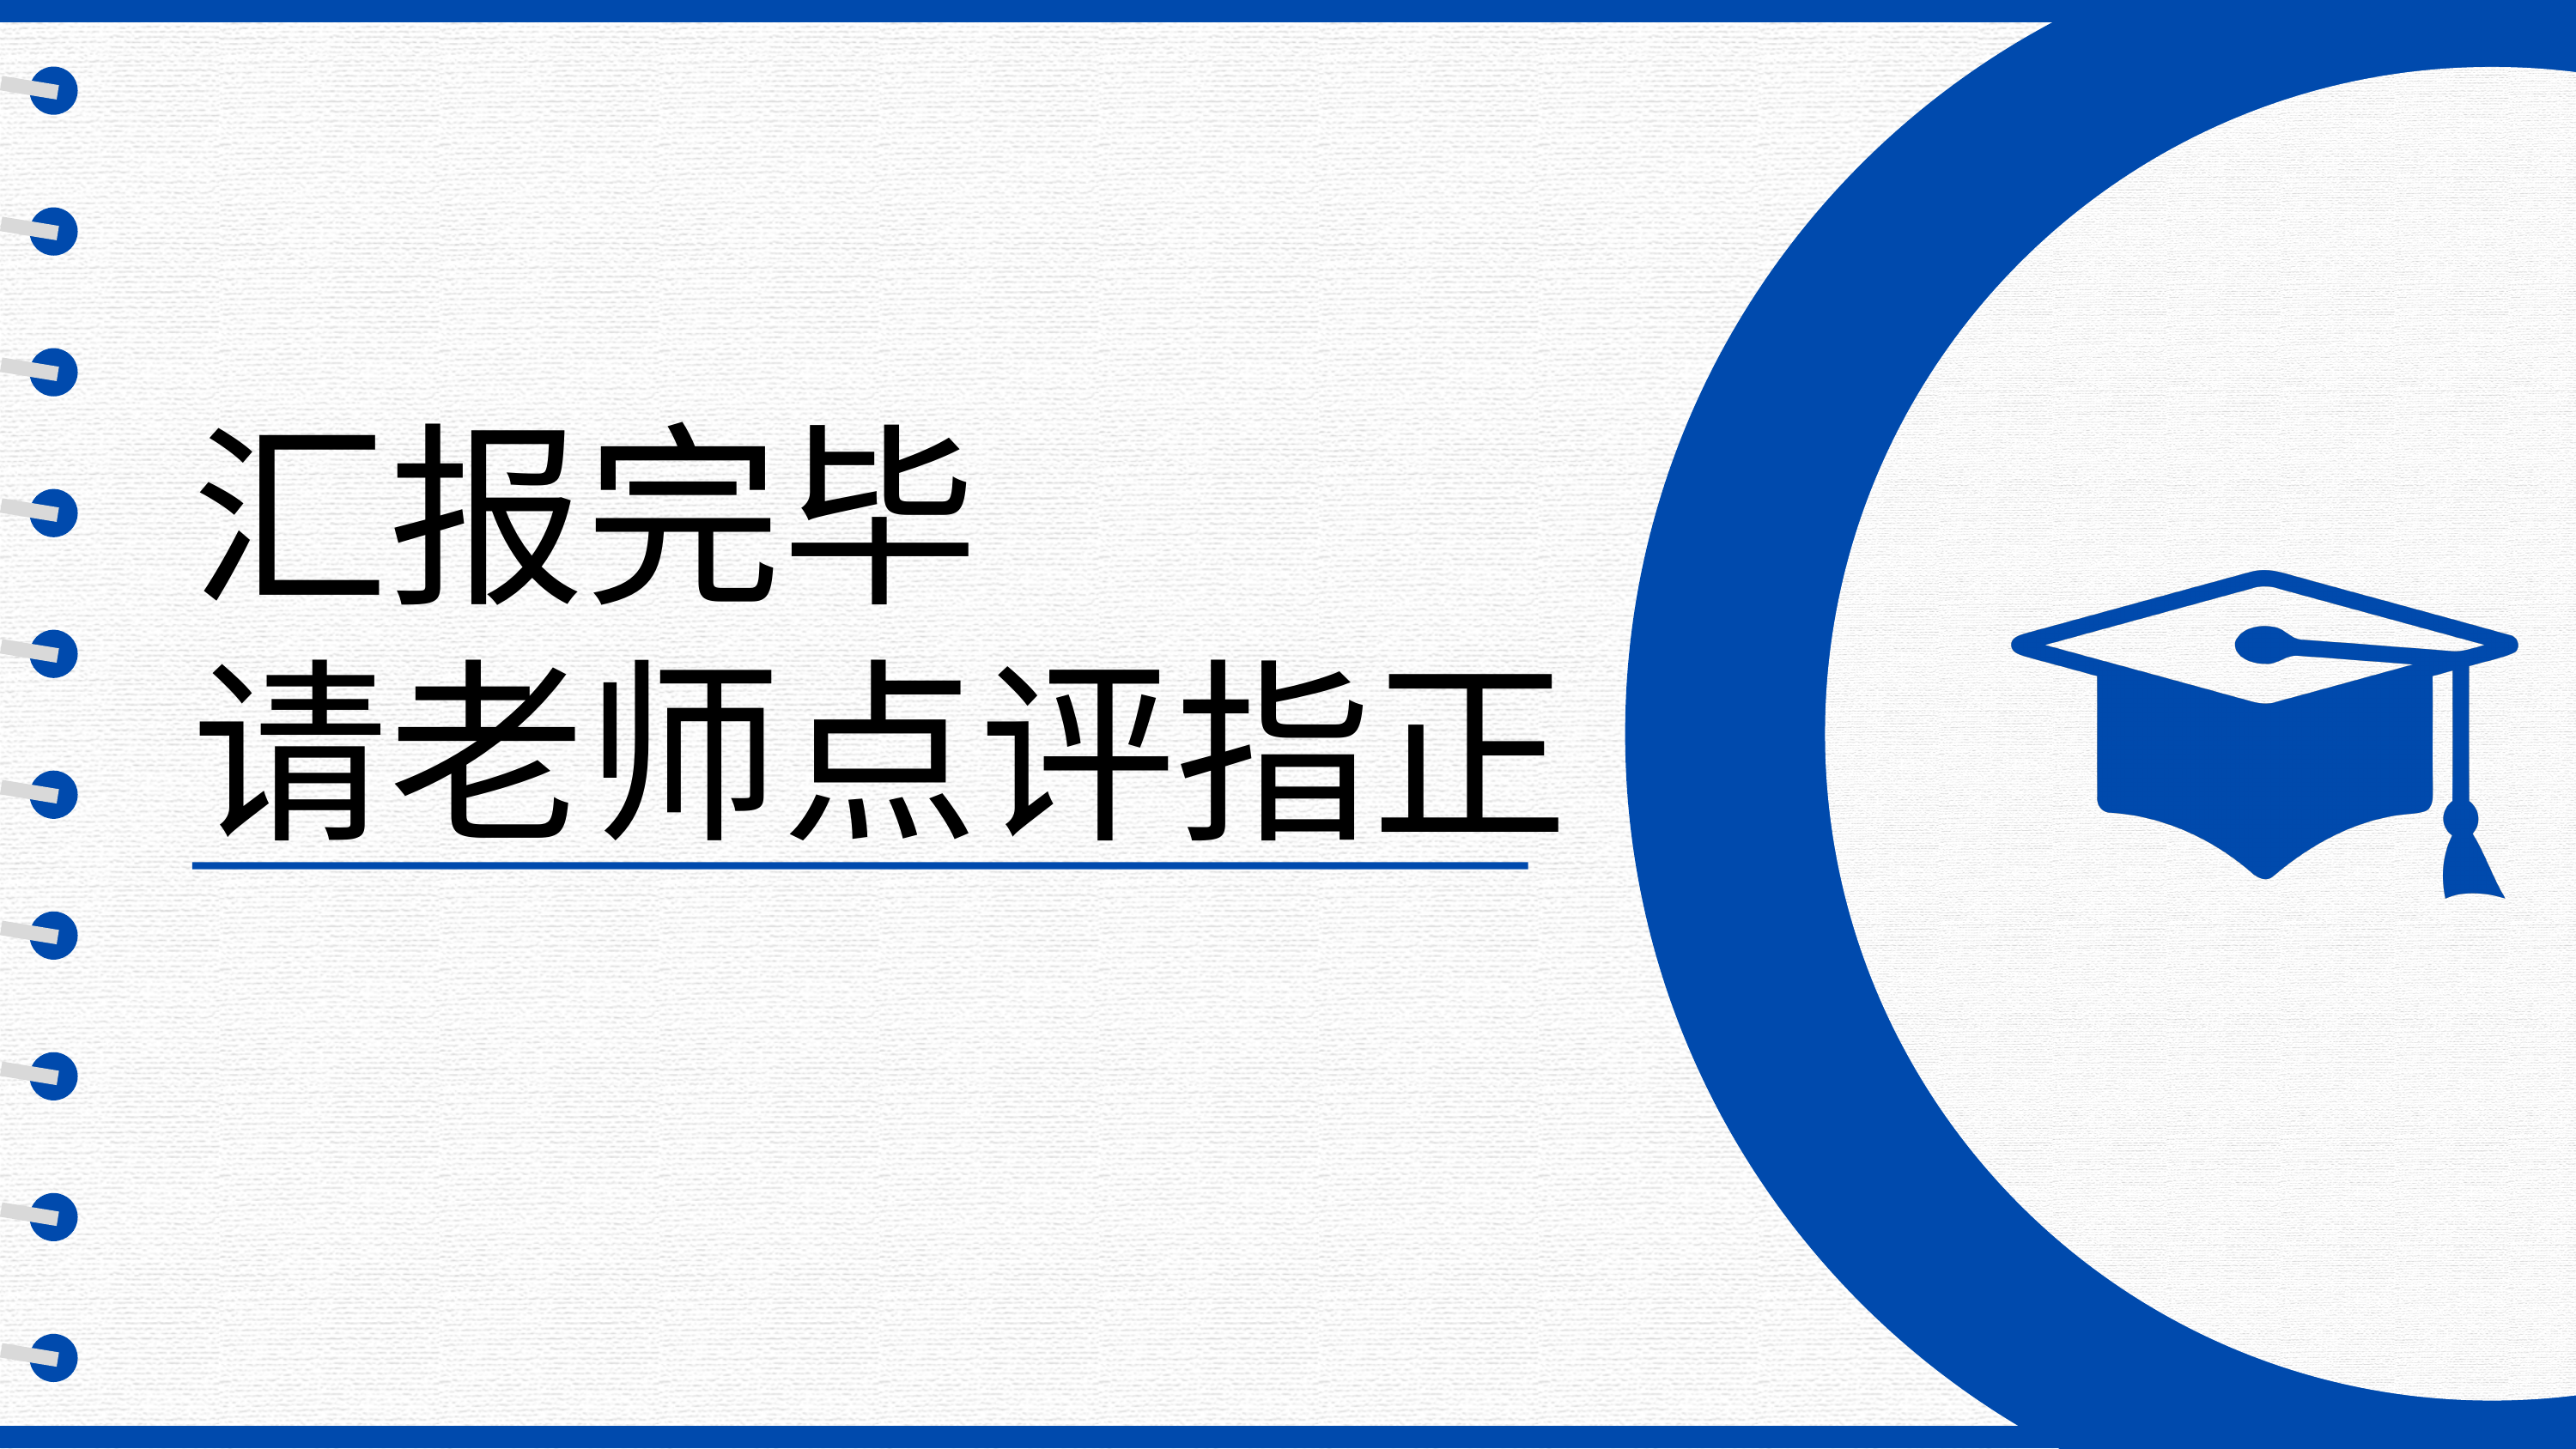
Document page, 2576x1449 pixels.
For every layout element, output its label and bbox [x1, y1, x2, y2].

text_box [1625, 0, 2576, 1449]
text_box [0, 0, 1619, 1449]
text_box [191, 353, 1619, 960]
text_box [0, 66, 78, 1383]
